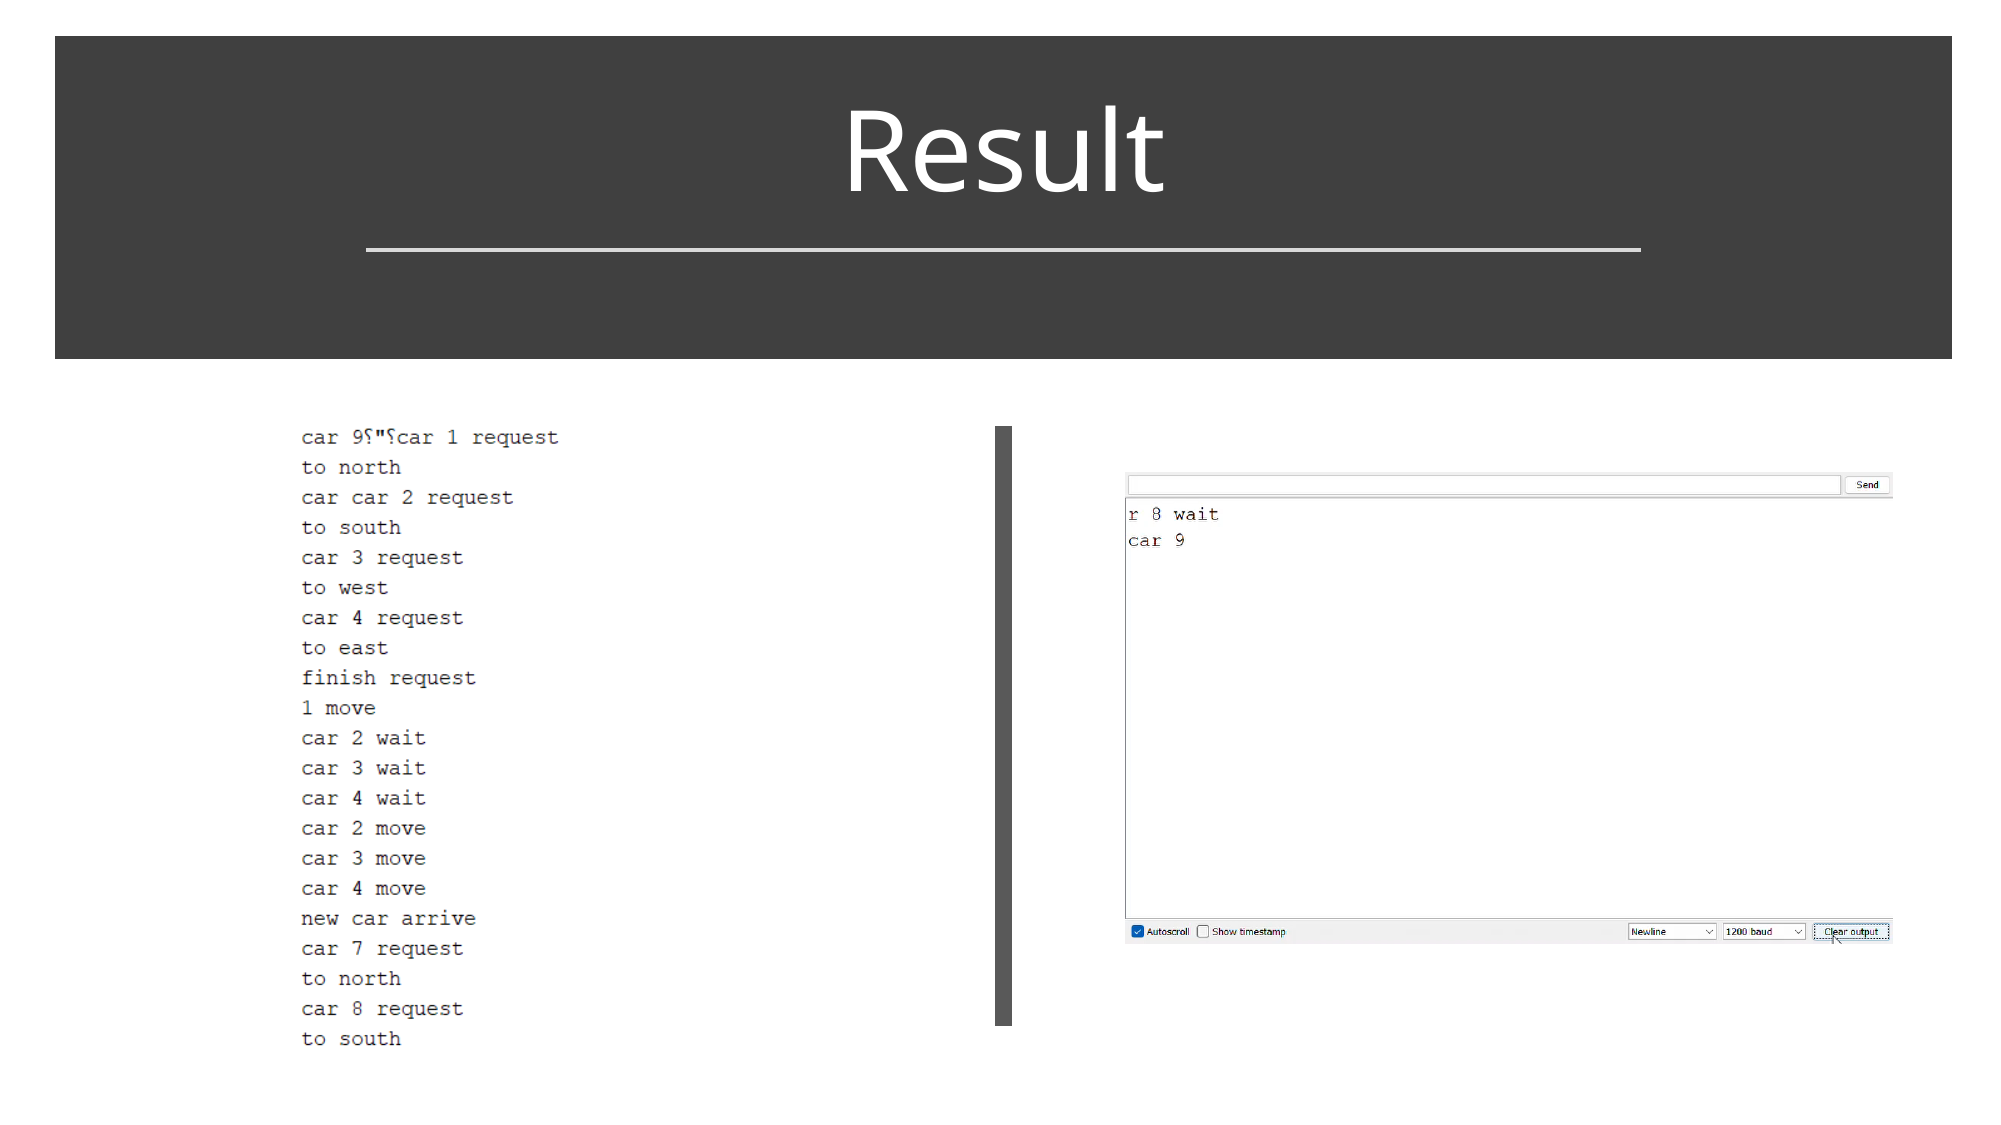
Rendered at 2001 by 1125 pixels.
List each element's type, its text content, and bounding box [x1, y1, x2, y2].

title Result [89, 71, 1917, 224]
text_box [64, 45, 1942, 350]
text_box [1124, 471, 1894, 945]
picture [300, 425, 622, 1054]
